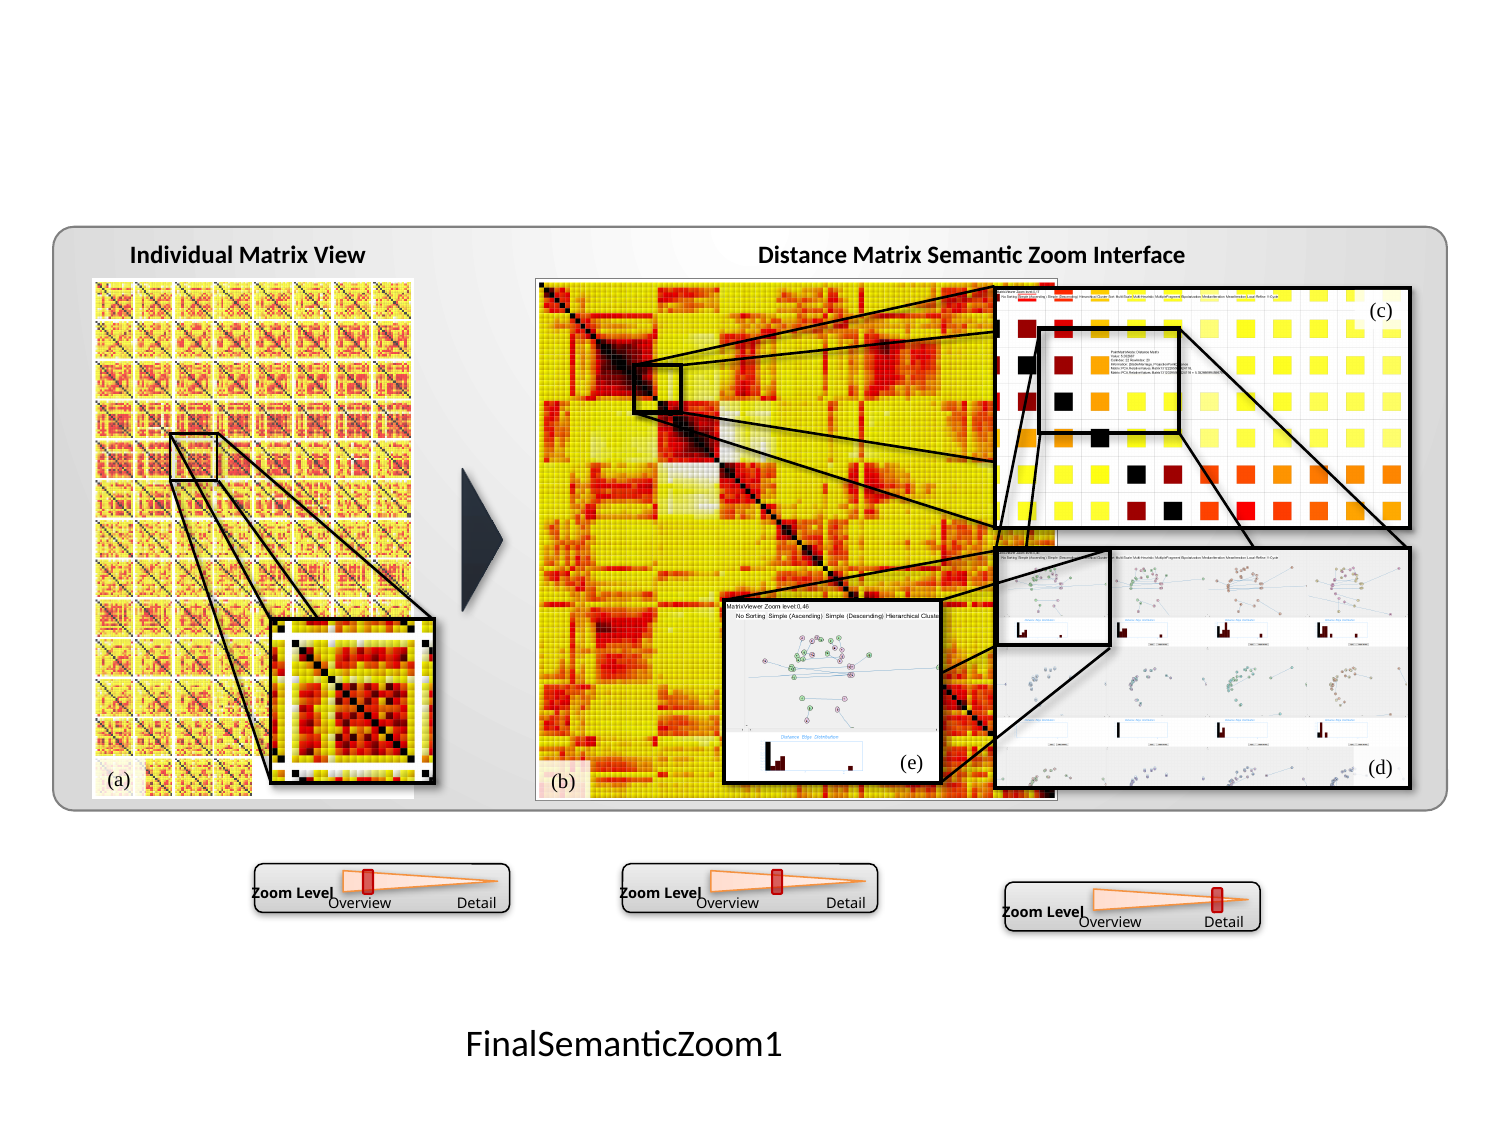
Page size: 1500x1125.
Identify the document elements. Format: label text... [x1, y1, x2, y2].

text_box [52, 226, 1448, 811]
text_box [246, 854, 519, 924]
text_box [996, 872, 1269, 943]
text_box FinalSemanticZoom1 [450, 1011, 799, 1071]
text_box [614, 854, 886, 924]
